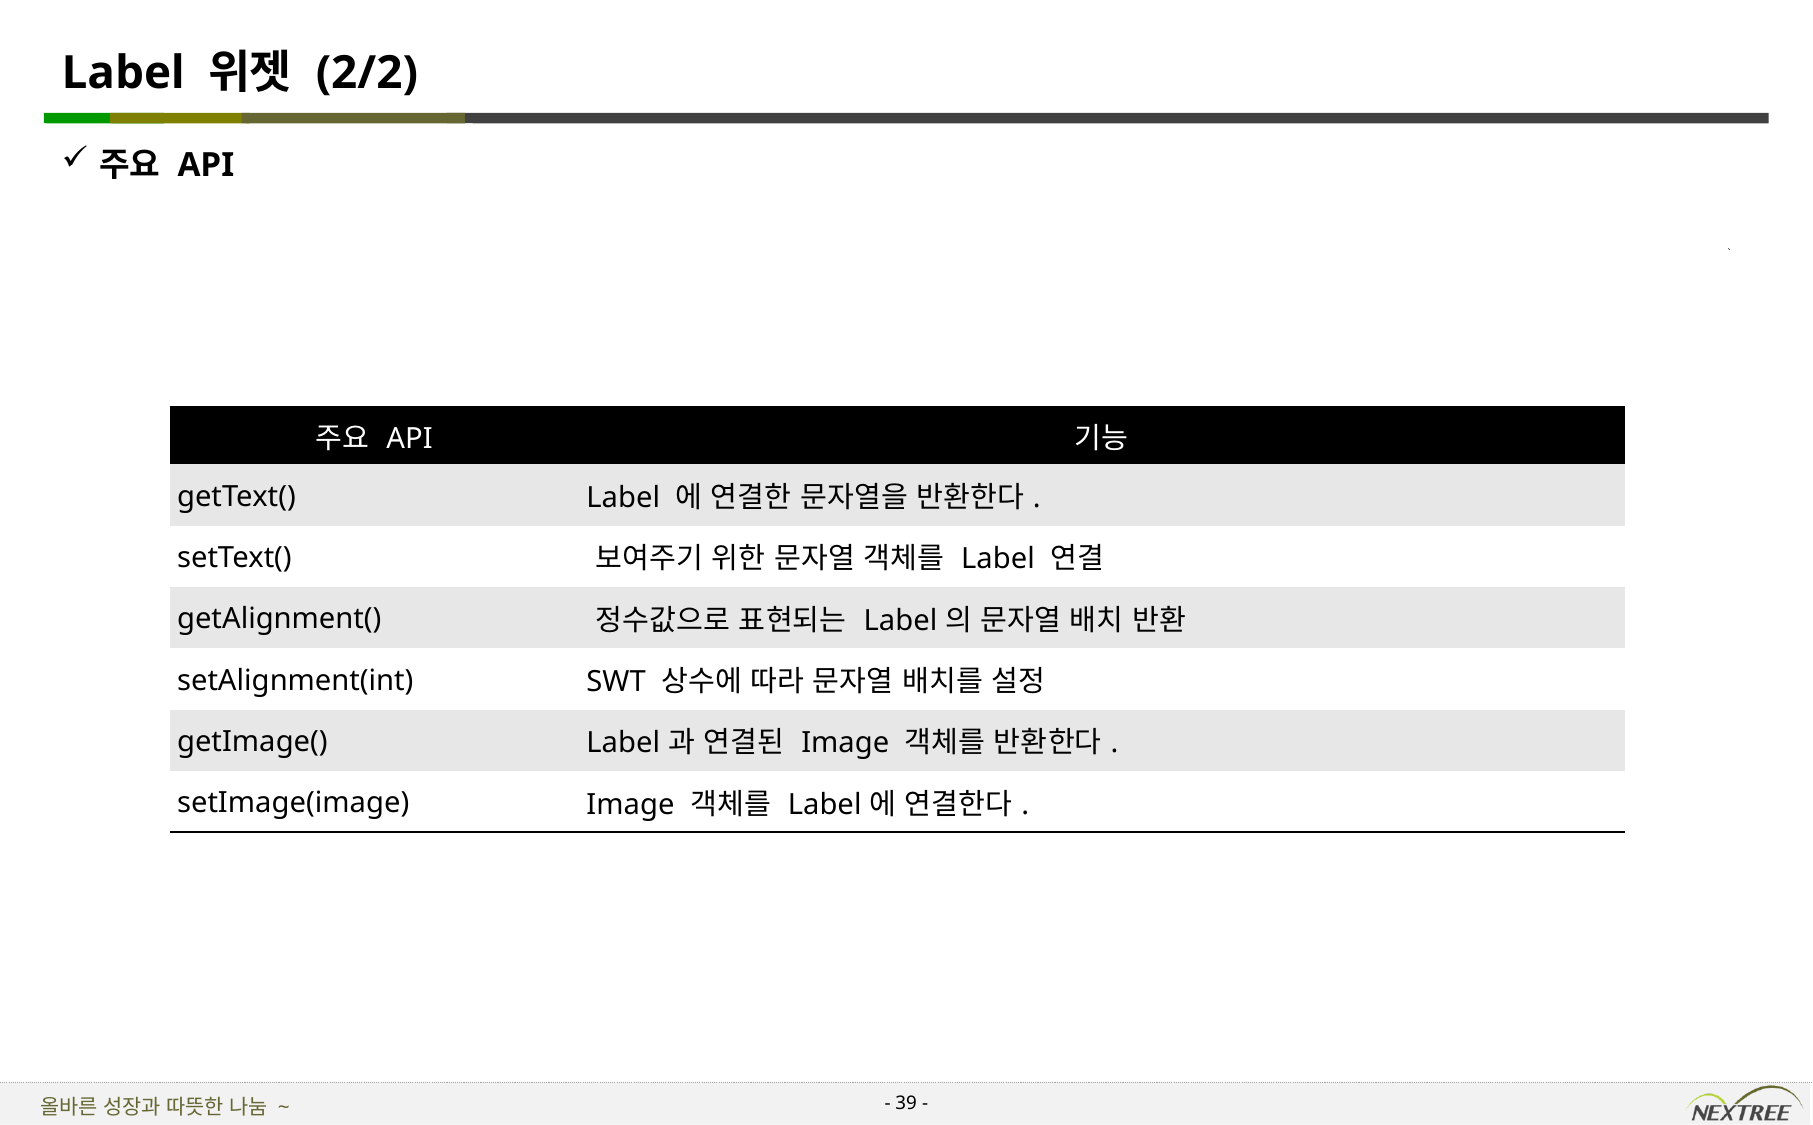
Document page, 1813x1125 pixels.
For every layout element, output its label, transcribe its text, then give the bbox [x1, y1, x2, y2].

table_header 주요 API [170, 408, 579, 464]
picture [1685, 1085, 1804, 1122]
table_cell SWT 상수에 따라 문자열 배치를 설정 [579, 648, 1625, 710]
table_cell 보여주기 위한 문자열 객체를 Label 연결 [579, 526, 1625, 587]
table_cell Image 객체를 Label에 연결한다. [579, 771, 1625, 831]
table_cell getText() [170, 464, 579, 526]
table_cell setImage(image) [170, 771, 579, 831]
table_cell Label 에 연결한 문자열을 반환한다. [579, 464, 1625, 526]
table_header 기능 [579, 408, 1625, 464]
table_cell setText() [170, 526, 579, 587]
table_cell getImage() [170, 710, 579, 771]
table_cell setAlignment(int) [170, 648, 579, 710]
table_cell 정수값으로 표현되는 Label의 문자열 배치 반환 [579, 587, 1625, 648]
table_cell getAlignment() [170, 587, 579, 648]
table_cell Label과 연결된 Image 객체를 반환한다. [579, 710, 1625, 771]
list 주요 API [55, 137, 1781, 190]
title Label 위젯 (2/2) [55, 22, 1557, 118]
